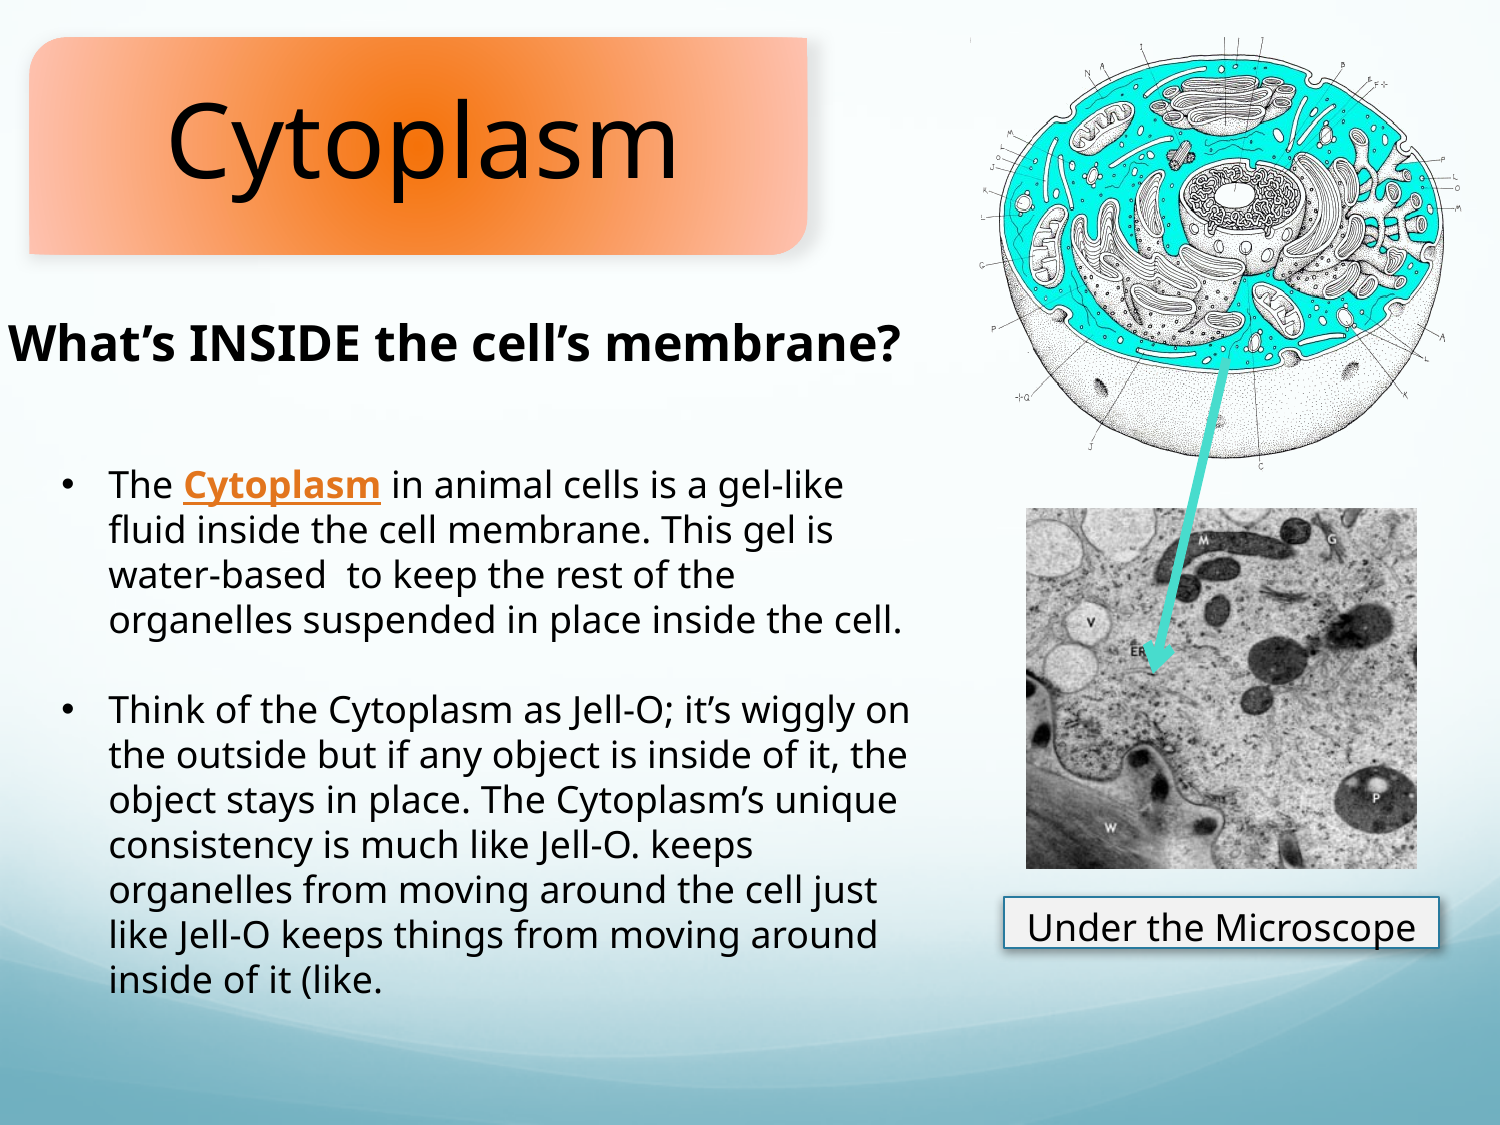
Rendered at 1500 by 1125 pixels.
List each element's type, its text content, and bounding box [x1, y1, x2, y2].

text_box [969, 37, 1474, 958]
text_box What’s INSIDE the cell’s membrane? The Cytoplasm in animal cells is a gel-like fluid inside the cell membrane. This gel is water-based to keep the rest of the organelles suspended in place inside the cell. Think of the Cytoplasm as Jell-O; it’s wiggly on the outside but if any object is inside of it, the object stays in place. The Cytoplasm’s unique consistency is much like Jell-O. keeps organelles from moving around the cell just like Jell-O keeps things from moving around inside of it (like. [0, 303, 939, 1099]
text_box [28, 37, 808, 255]
